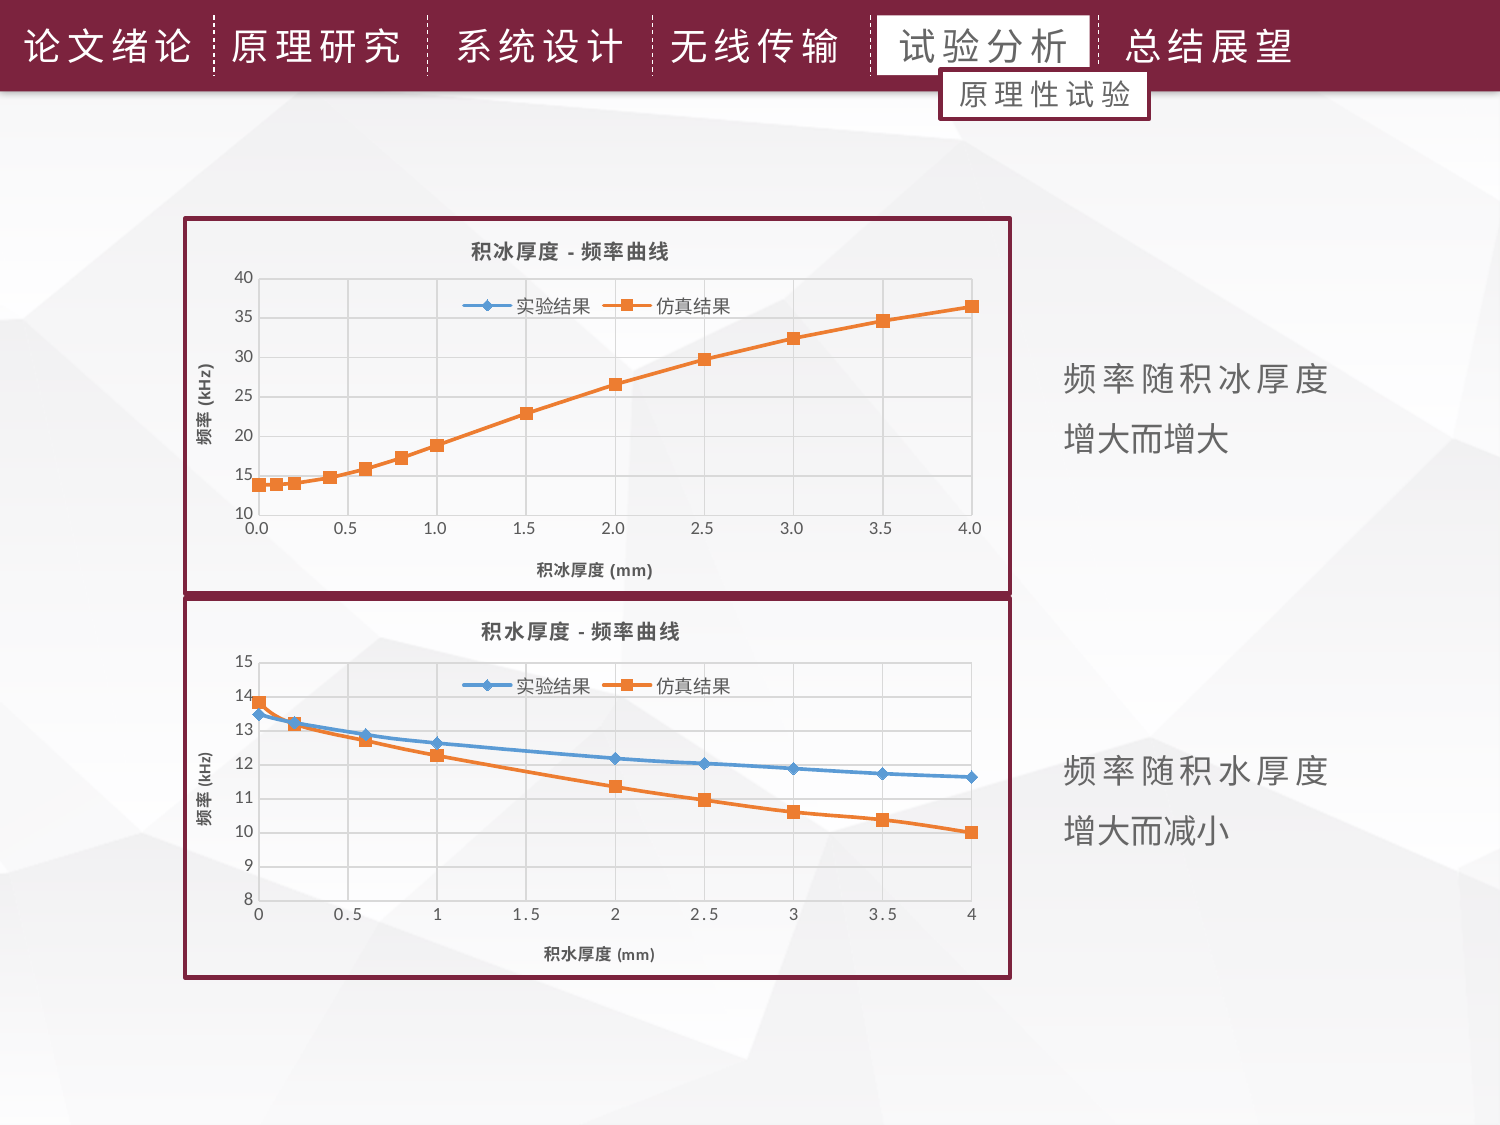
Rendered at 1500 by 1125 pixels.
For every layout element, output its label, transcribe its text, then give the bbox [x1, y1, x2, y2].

text_box 无线传输 [655, 15, 868, 76]
chart [182, 216, 1013, 980]
text_box 频率随积水厚度增大而减小 [1049, 722, 1344, 858]
text_box [0, 0, 1500, 92]
text_box 原理性试验 [940, 69, 1150, 119]
text_box 论文绪论 [8, 15, 213, 76]
picture [0, 92, 1500, 1125]
text_box 原理研究 [217, 15, 427, 76]
text_box 频率随积冰厚度增大而增大 [1049, 331, 1344, 466]
text_box 总结展望 [1109, 15, 1322, 76]
text_box 系统设计 [440, 15, 652, 76]
text_box 试验分析 [877, 15, 1090, 76]
